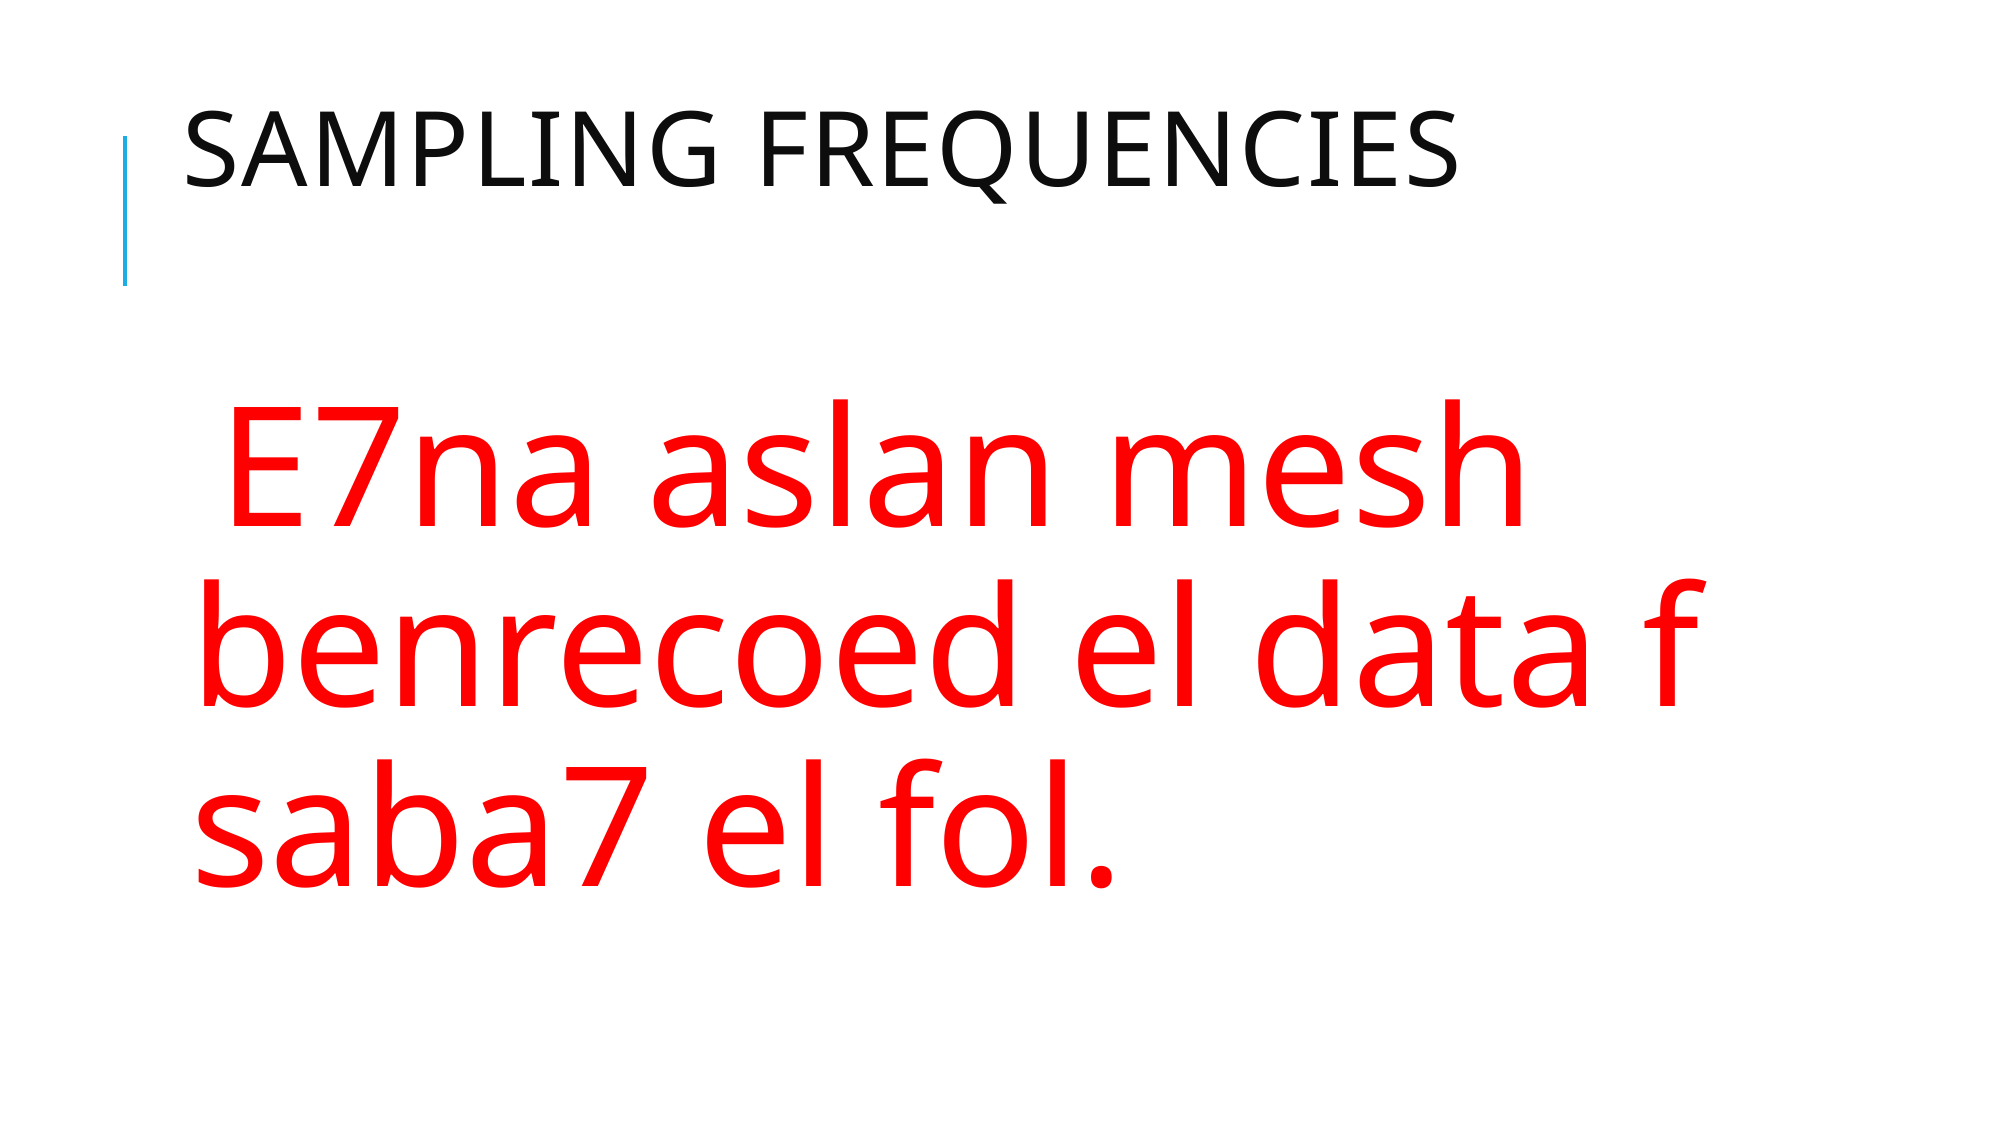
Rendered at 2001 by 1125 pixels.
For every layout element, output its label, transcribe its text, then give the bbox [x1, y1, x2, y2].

list E7na aslan mesh benrecoed el data f saba7 el fol. [168, 375, 1763, 1035]
title Sampling frequencies [168, 96, 1763, 342]
